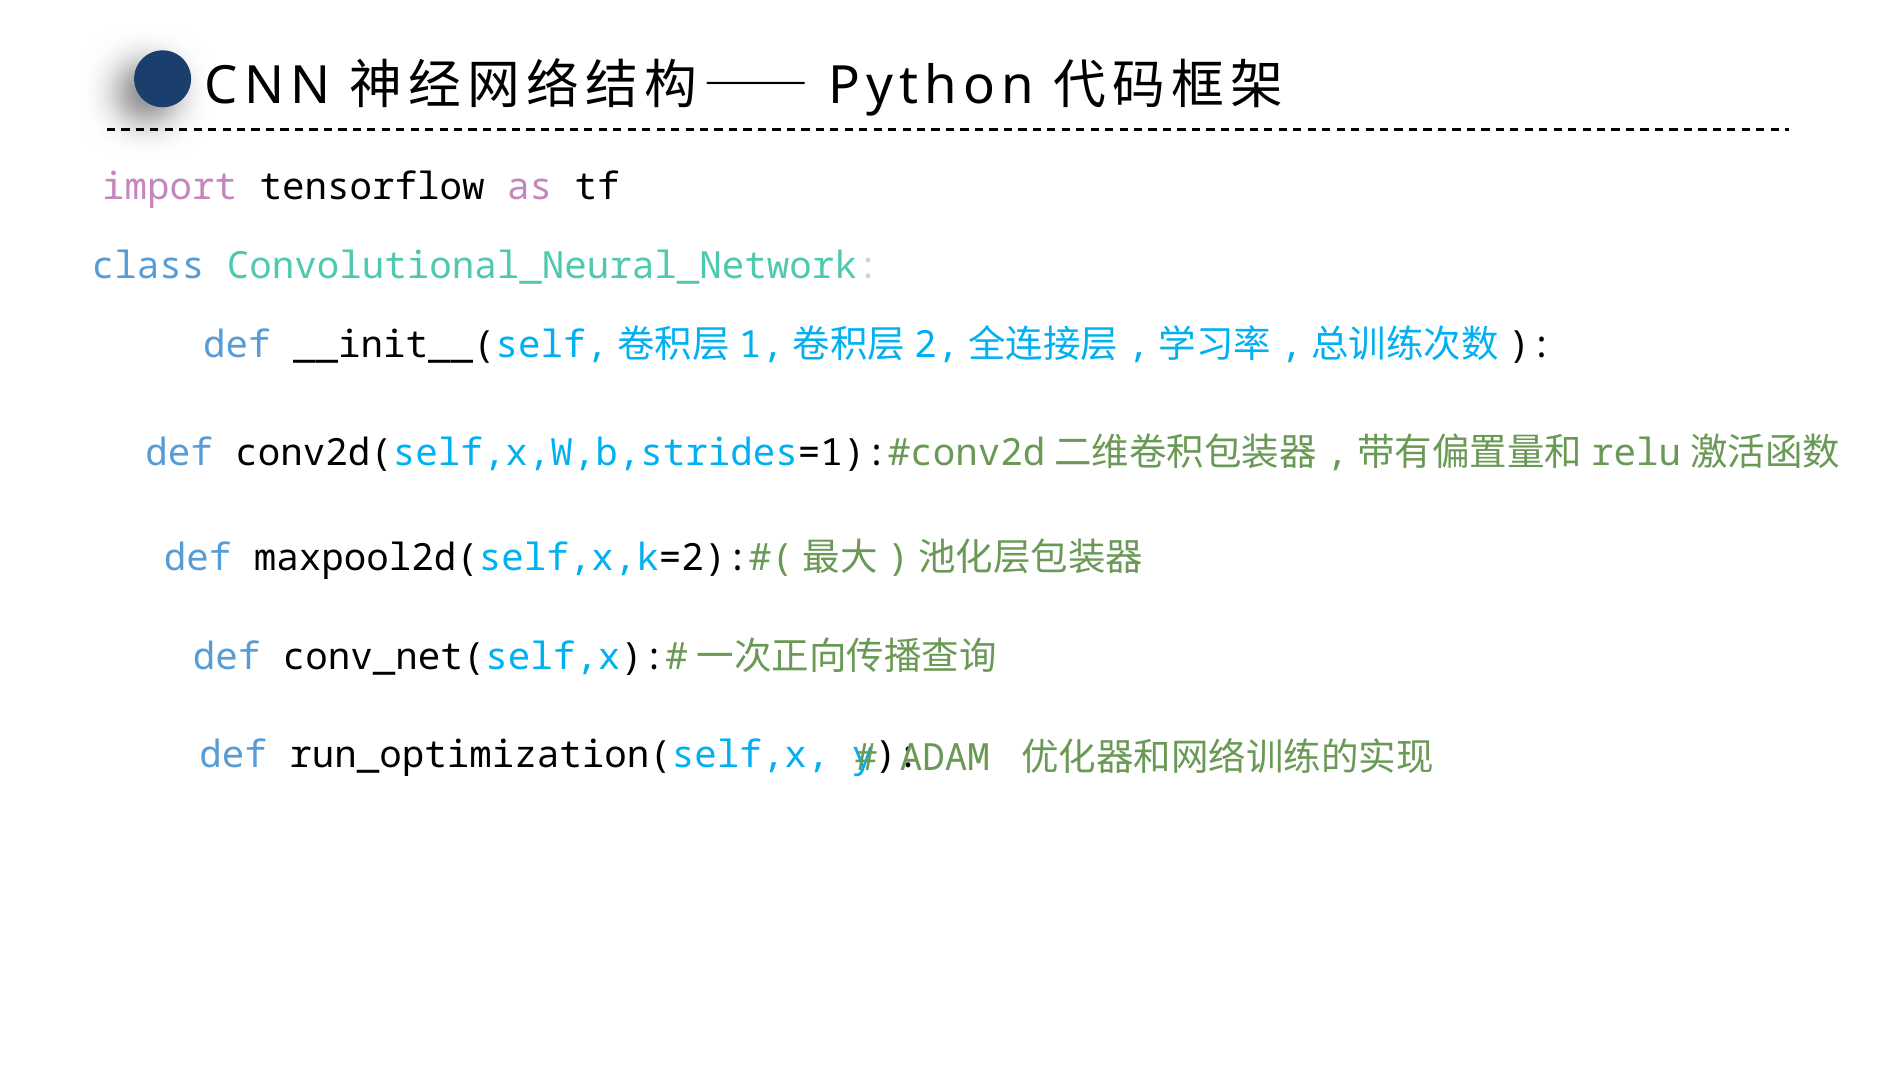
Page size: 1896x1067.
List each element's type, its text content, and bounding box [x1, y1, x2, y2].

text_box def run_optimization(self,x, y): [184, 722, 1133, 828]
text_box def __init__(self,卷积层1,卷积层2,全连接层,学习率,总训练次数): [188, 312, 1811, 372]
text_box [132, 48, 190, 110]
text_box # ADAM 优化器和网络训练的实现 [840, 725, 1449, 786]
text_box def maxpool2d(self,x,k=2):#(最大)池化层包装器 [149, 525, 1158, 585]
text_box class Convolutional_Neural_Network: [77, 233, 894, 293]
text_box def conv_net(self,x):#一次正向传播查询 [178, 624, 1012, 685]
text_box import tensorflow as tf [87, 154, 635, 215]
text_box CNN神经网络结构——Python代码框架 [190, 42, 1299, 121]
text_box def conv2d(self,x,W,b,strides=1):#conv2d二维卷积包装器,带有偏置量和relu激活函数 [130, 420, 1855, 526]
